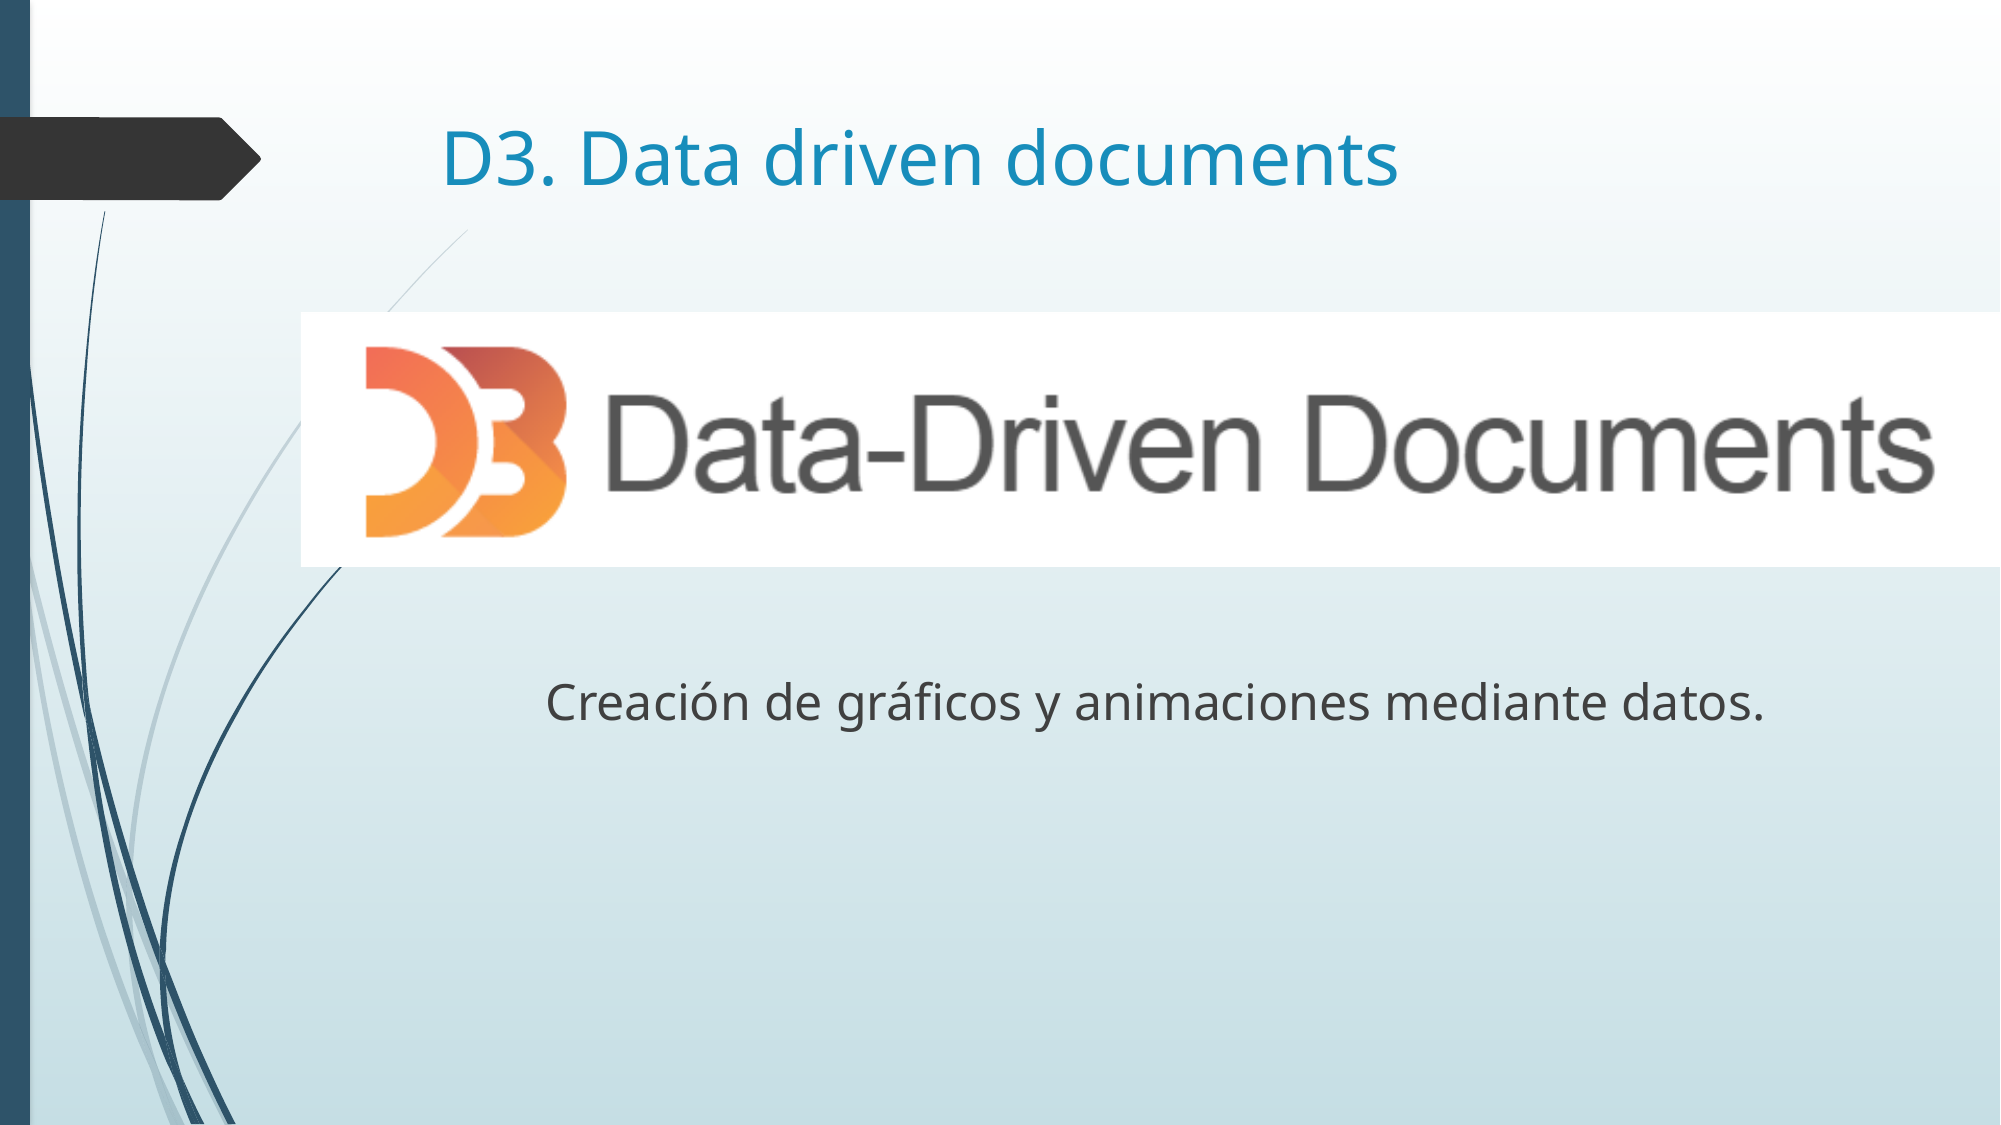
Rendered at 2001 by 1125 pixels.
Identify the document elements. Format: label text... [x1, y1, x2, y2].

list Creación de gráficos y animaciones mediante datos. [424, 663, 1888, 970]
title D3. Data driven documents [425, 102, 1888, 312]
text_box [300, 312, 2000, 567]
